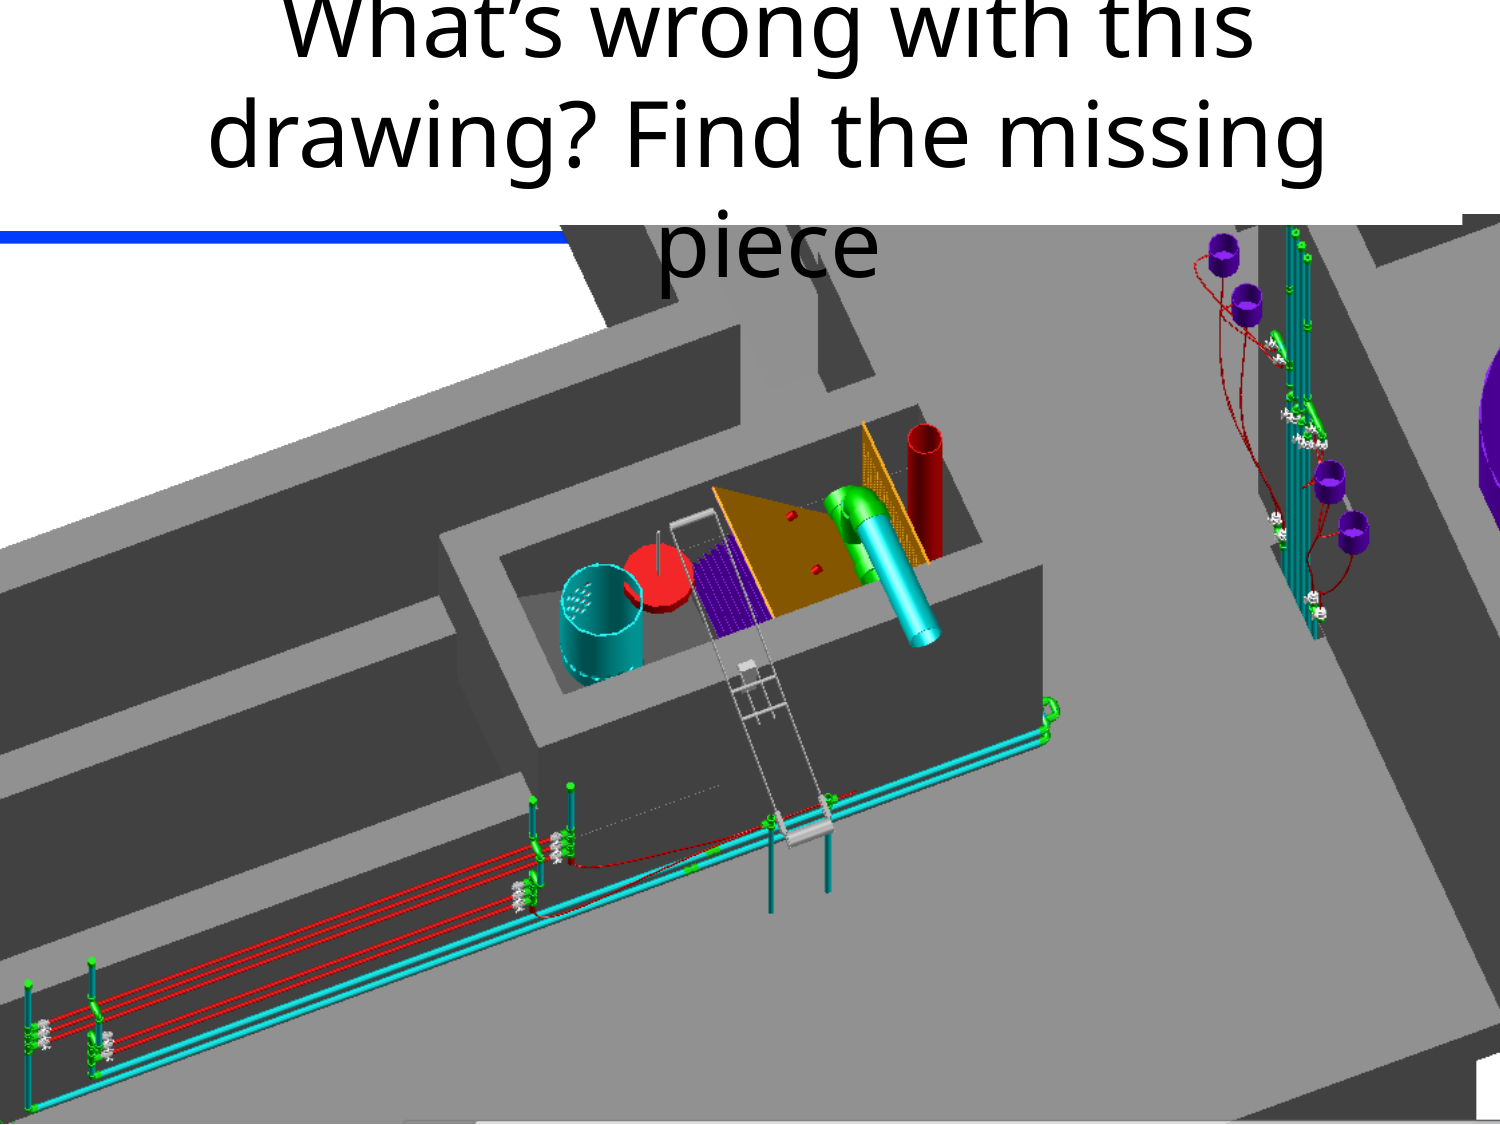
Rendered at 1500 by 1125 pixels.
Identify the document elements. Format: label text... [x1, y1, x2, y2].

title What’s wrong with this drawing? Find the missing piece [75, 37, 1463, 210]
picture [0, 214, 1500, 1124]
